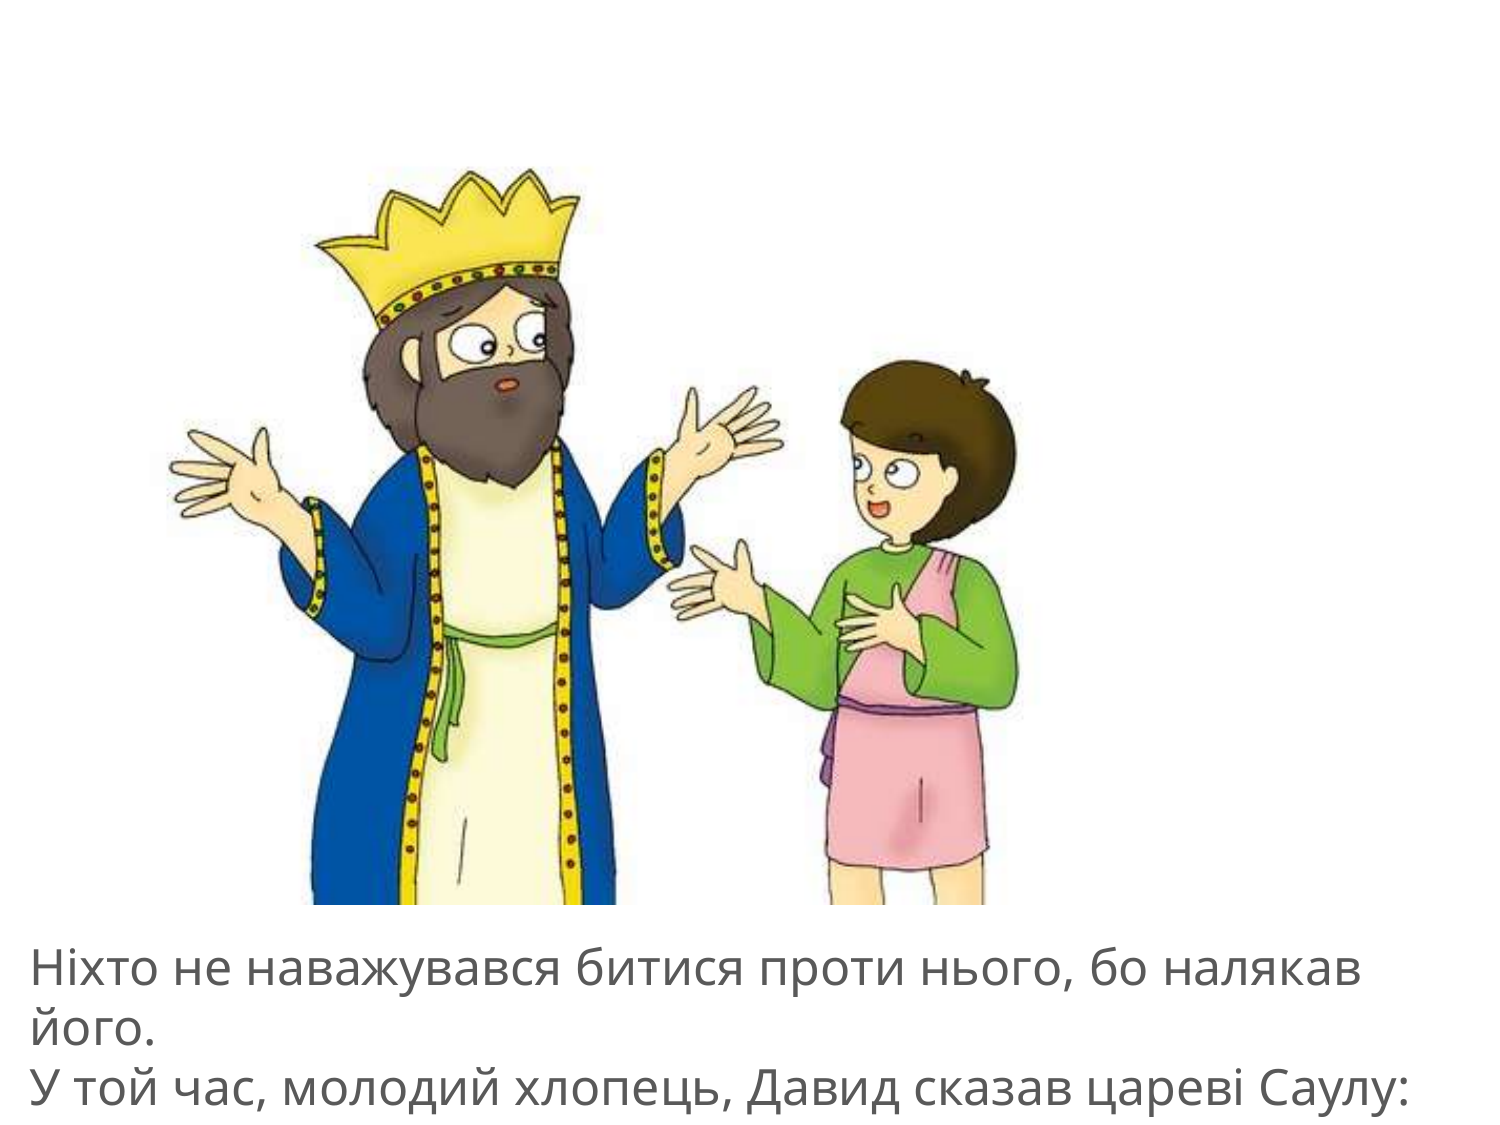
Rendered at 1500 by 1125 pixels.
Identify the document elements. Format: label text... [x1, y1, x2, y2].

picture [100, 0, 1465, 906]
text_box Ніхто не наважувався битися проти нього, бо налякав його. У той час, молодий хлопець, Давид сказав цареві Саулу: «Піду я битися з ним». [14, 928, 1486, 1125]
